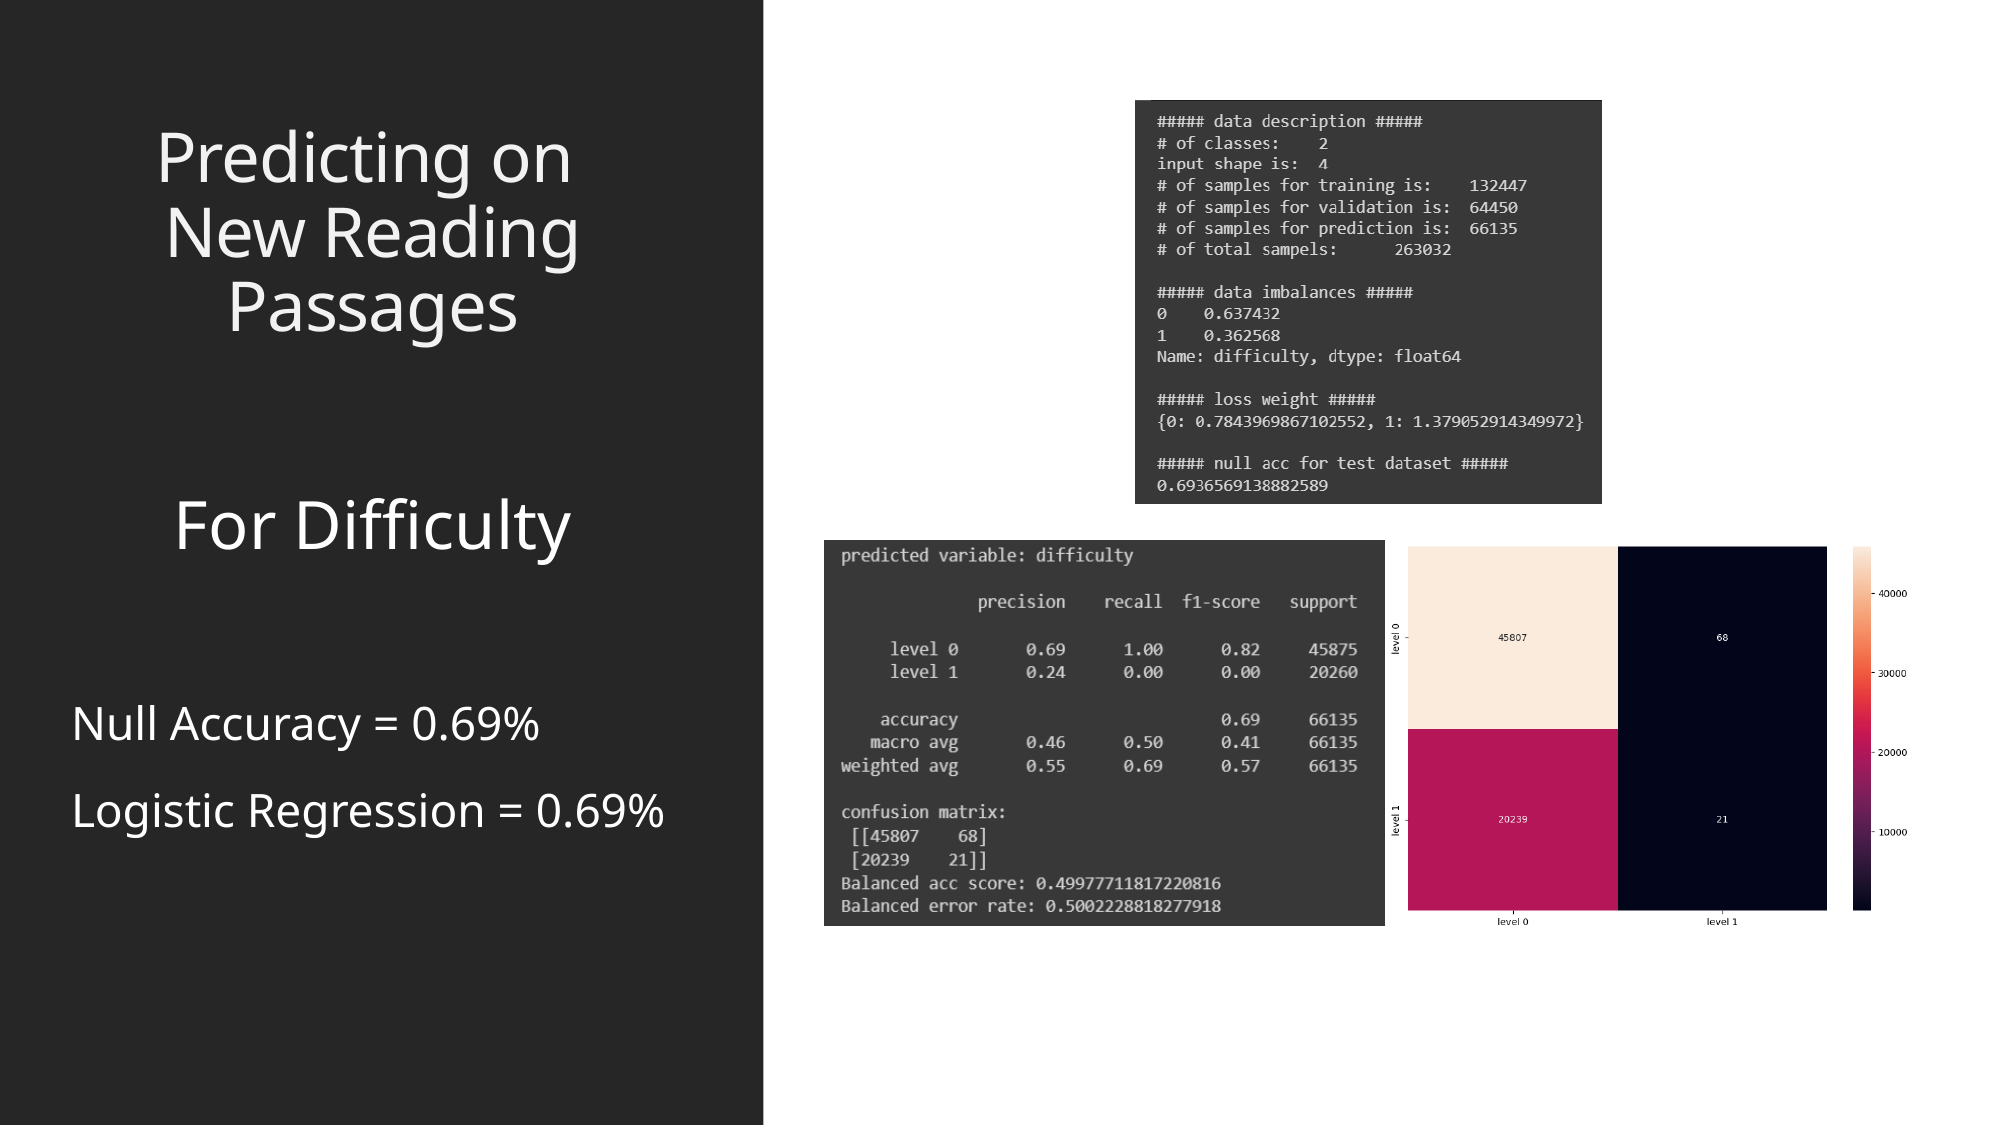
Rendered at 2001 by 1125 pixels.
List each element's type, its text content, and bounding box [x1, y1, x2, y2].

picture [823, 539, 1915, 934]
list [1134, 99, 1603, 505]
title Predicting on New Reading Passages [128, 111, 617, 437]
text_box For Difficulty [76, 475, 670, 570]
list Null Accuracy = 0.69% Logistic Regression = 0.69% [56, 681, 715, 893]
